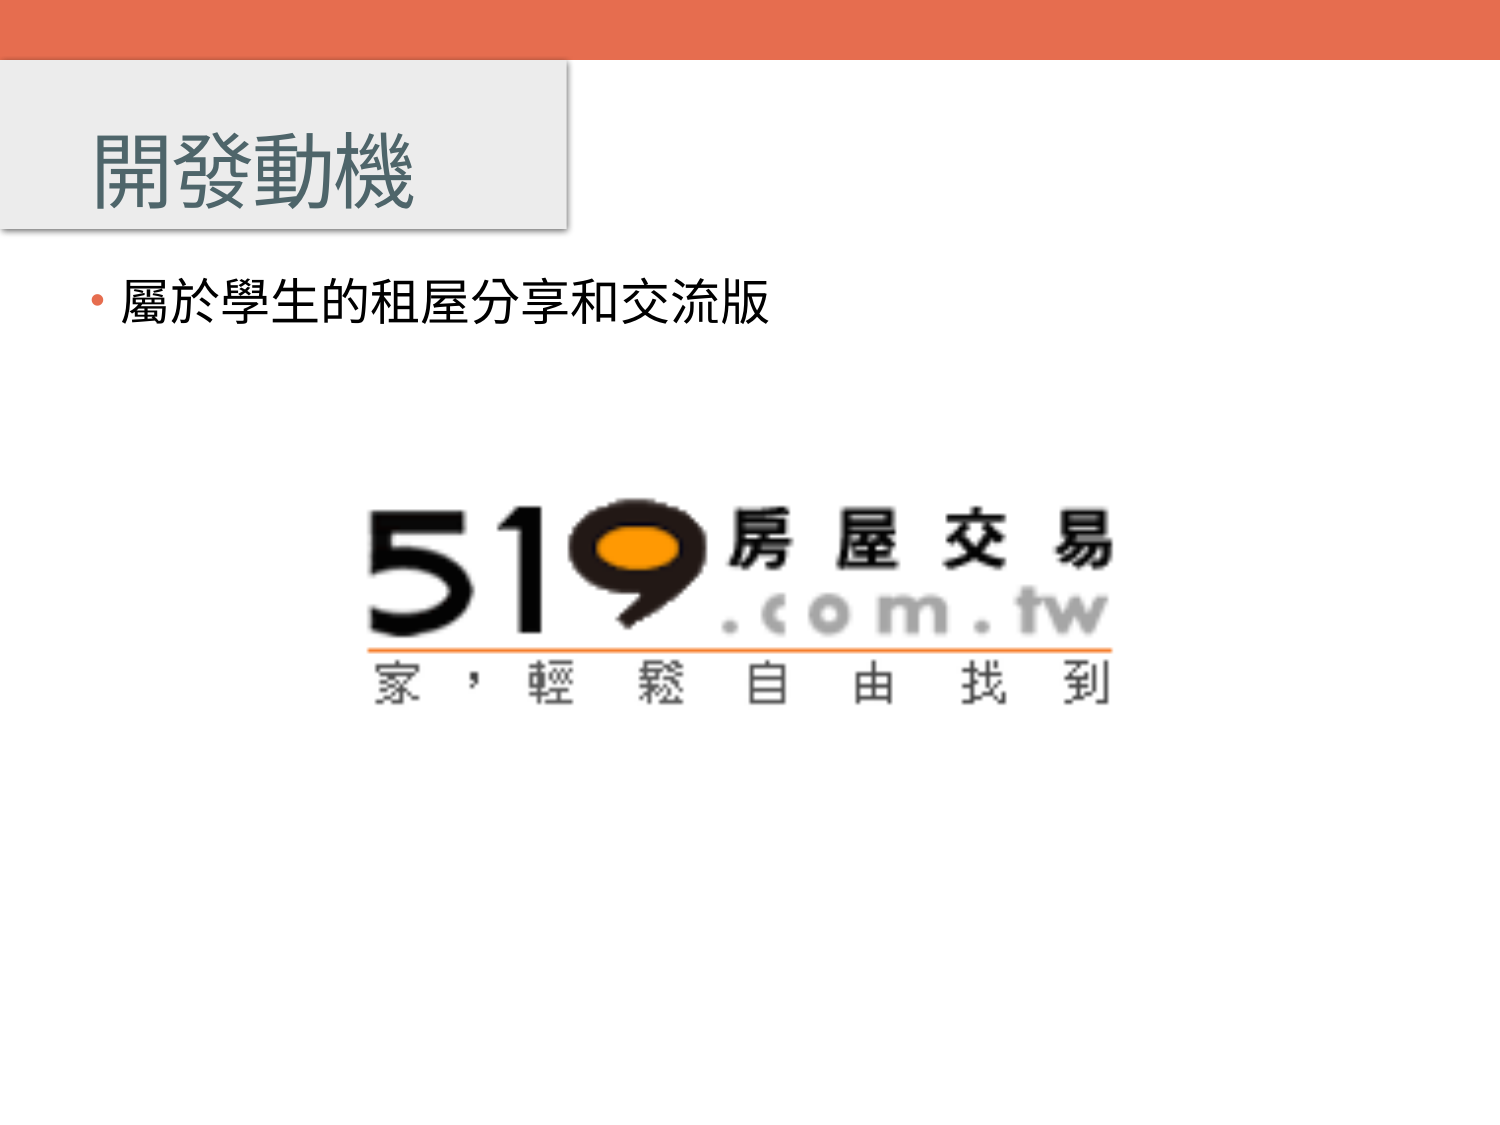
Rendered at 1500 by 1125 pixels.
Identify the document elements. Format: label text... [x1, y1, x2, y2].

picture [326, 461, 1133, 718]
list 屬於學生的租屋分享和交流版 [75, 262, 1425, 1063]
title 開發動機 [75, 87, 1425, 250]
text_box [0, 59, 567, 230]
